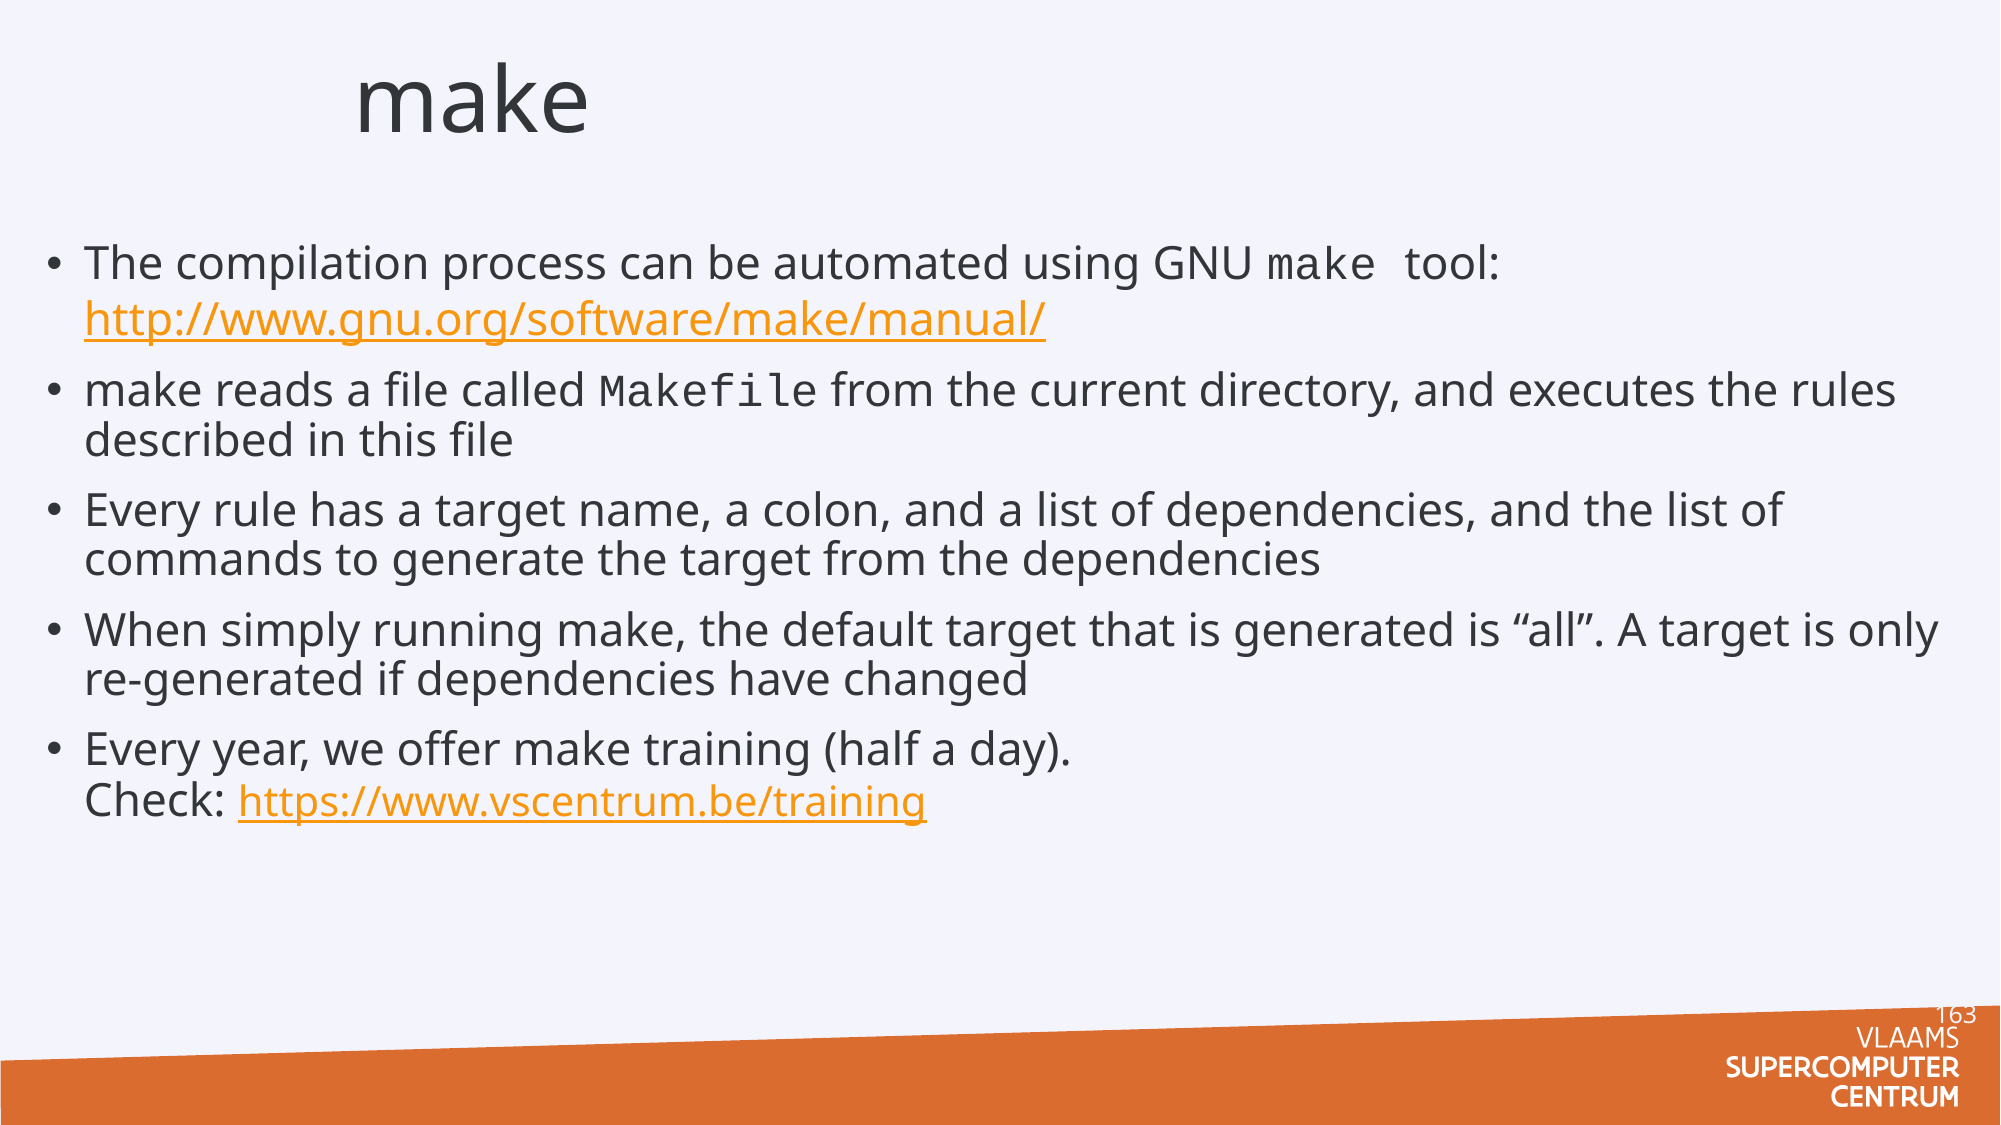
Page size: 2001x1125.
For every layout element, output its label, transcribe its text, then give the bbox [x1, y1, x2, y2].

title make [338, 29, 859, 178]
slide_number 163 [1787, 992, 1993, 1040]
picture [1725, 1021, 1960, 1117]
list The compilation process can be automated using GNU make tool: http://www.gnu.org/software/make/manual/ make reads a file called Makefile from the current directory, and executes the rules described in this file Every rule has a target name, a colon, and a list of dependencies, and the list of commands to generate the target from the dependencies When simply running make, the default target that is generated is “all”. A target is only re-generated if dependencies have changed Every year, we offer make training (half a day). Check: https://www.vscentrum.be/training [46, 240, 1993, 948]
